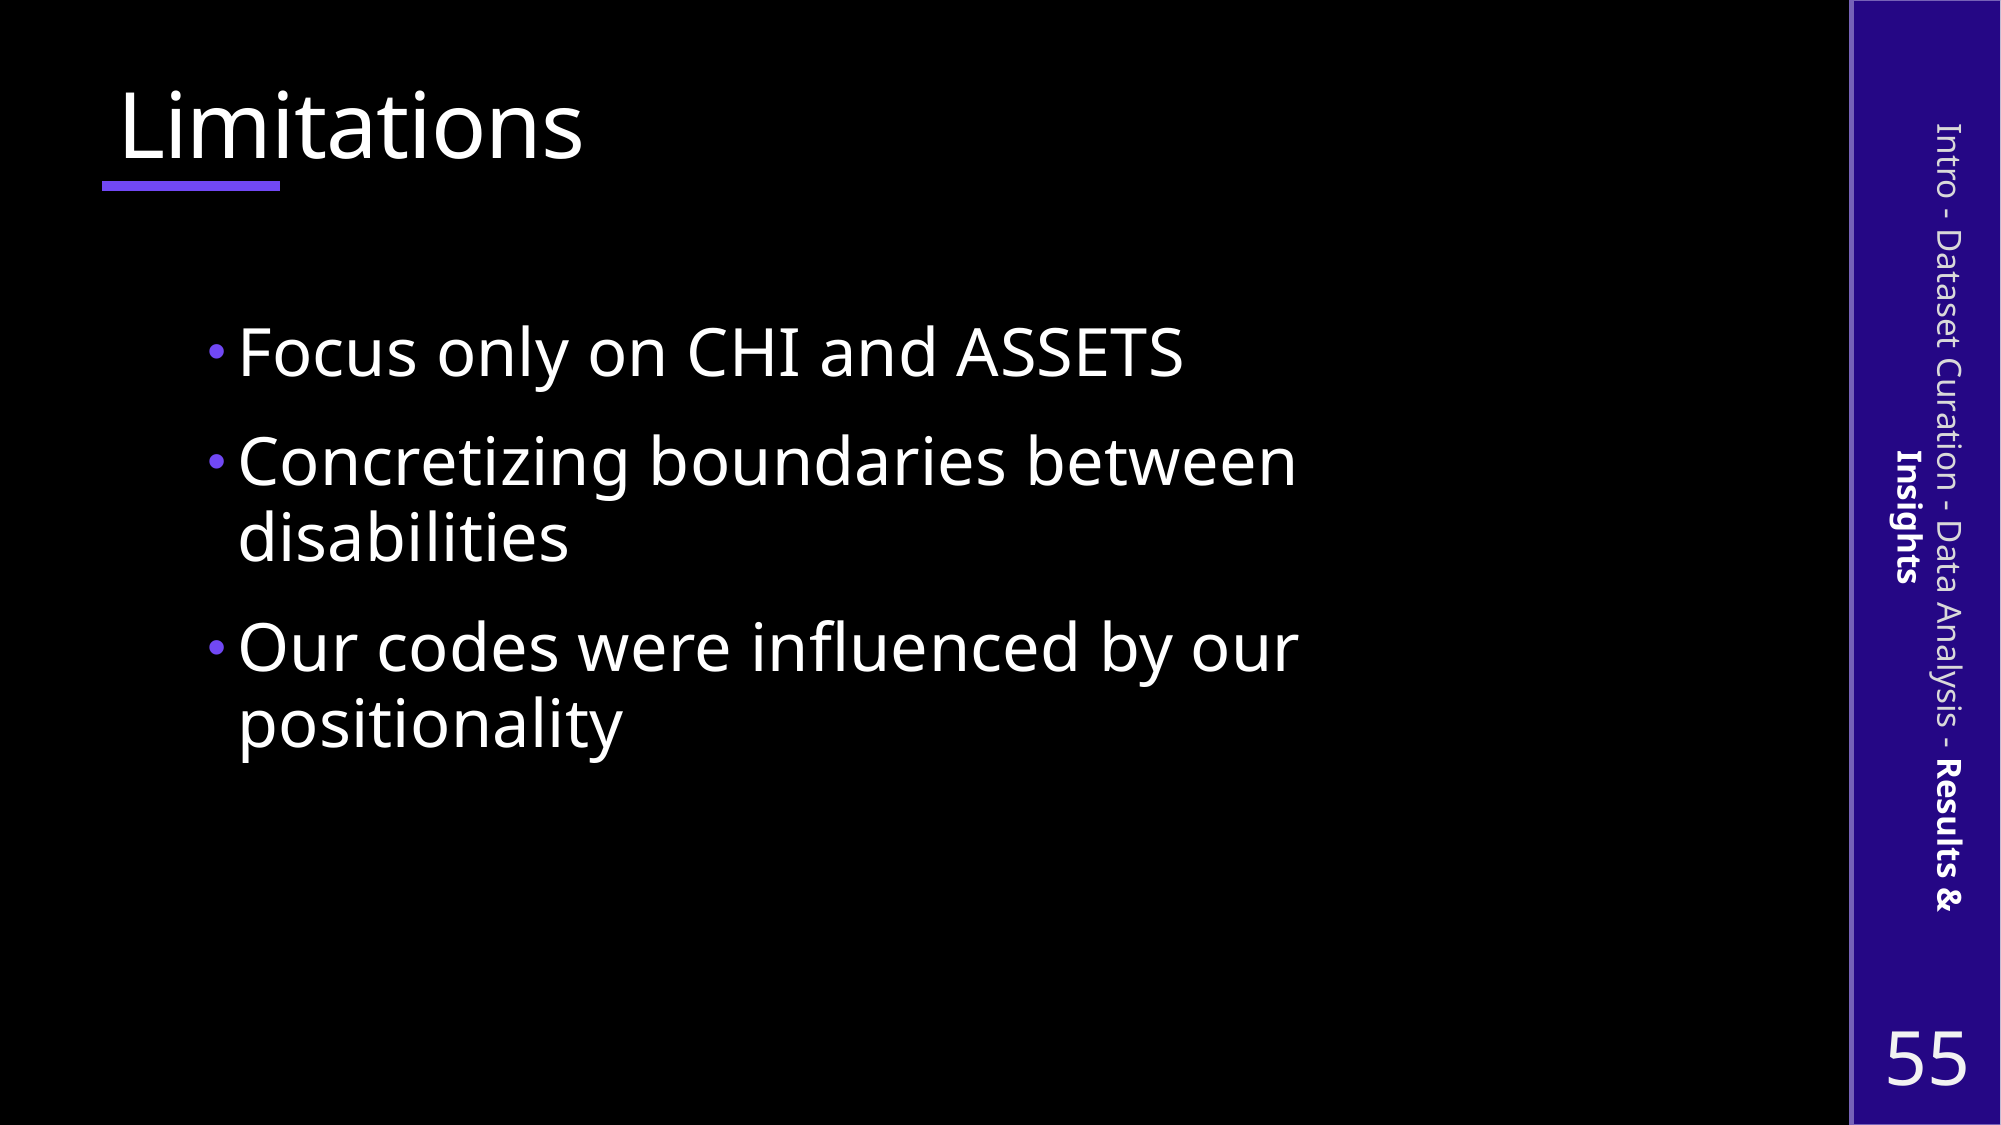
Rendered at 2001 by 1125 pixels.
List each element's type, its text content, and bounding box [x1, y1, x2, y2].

slide_number 55 [1852, 1012, 2000, 1110]
title Limitations [102, 48, 1693, 186]
footer Intro - Dataset Curation - Data Analysis - Results & Insights [1897, 48, 1965, 988]
list Focus only on CHI and ASSETS Concretizing boundaries between disabilities Our codes were influenced by our positionality [192, 308, 1603, 1013]
